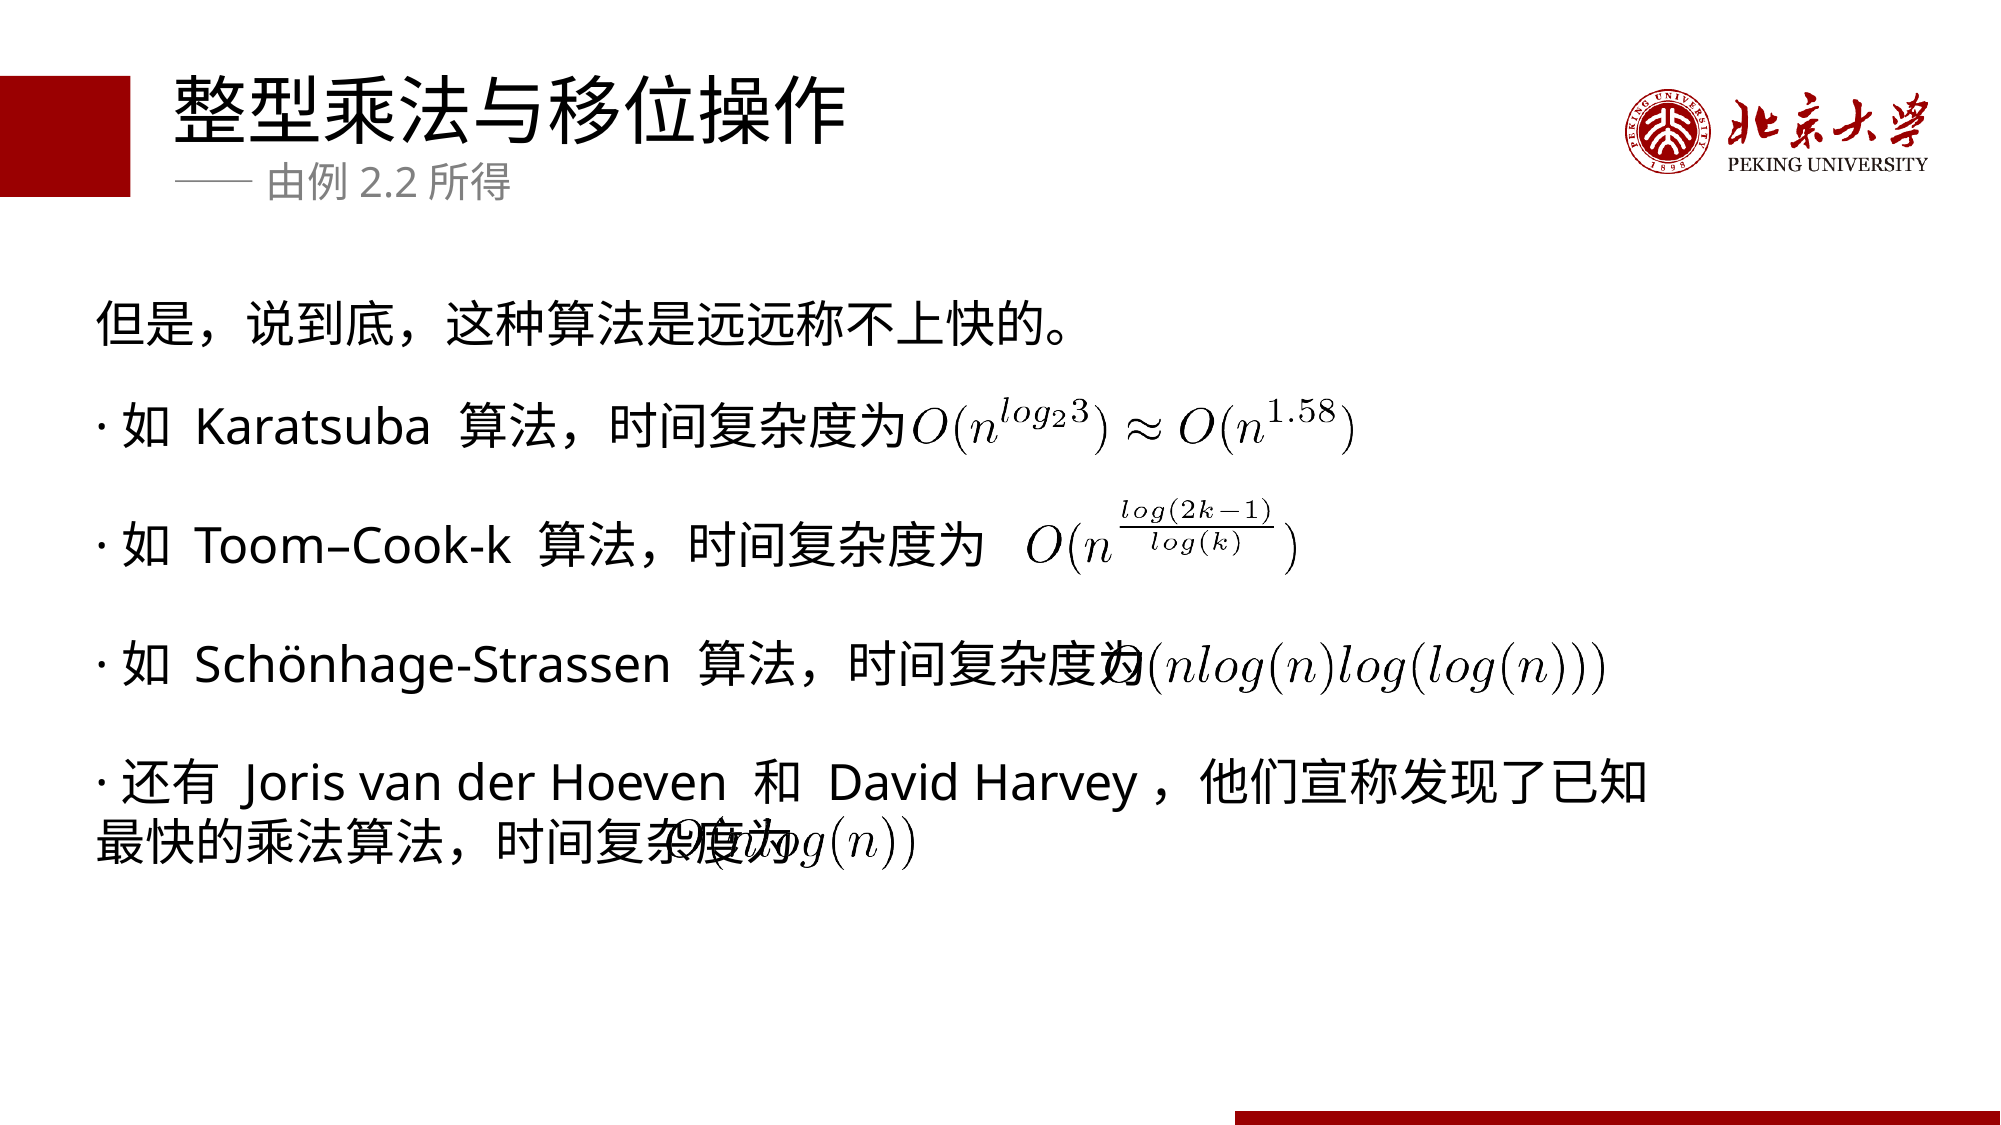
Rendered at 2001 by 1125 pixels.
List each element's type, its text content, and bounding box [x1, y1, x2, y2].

text_box [1234, 1110, 2000, 1125]
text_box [81, 498, 1381, 582]
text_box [81, 387, 1353, 464]
text_box 但是，说到底，这种算法是远远称不上快的。 [81, 284, 1198, 360]
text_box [81, 624, 1604, 701]
picture [1625, 89, 1928, 174]
text_box [0, 75, 131, 198]
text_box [81, 743, 1691, 880]
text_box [157, 55, 995, 214]
